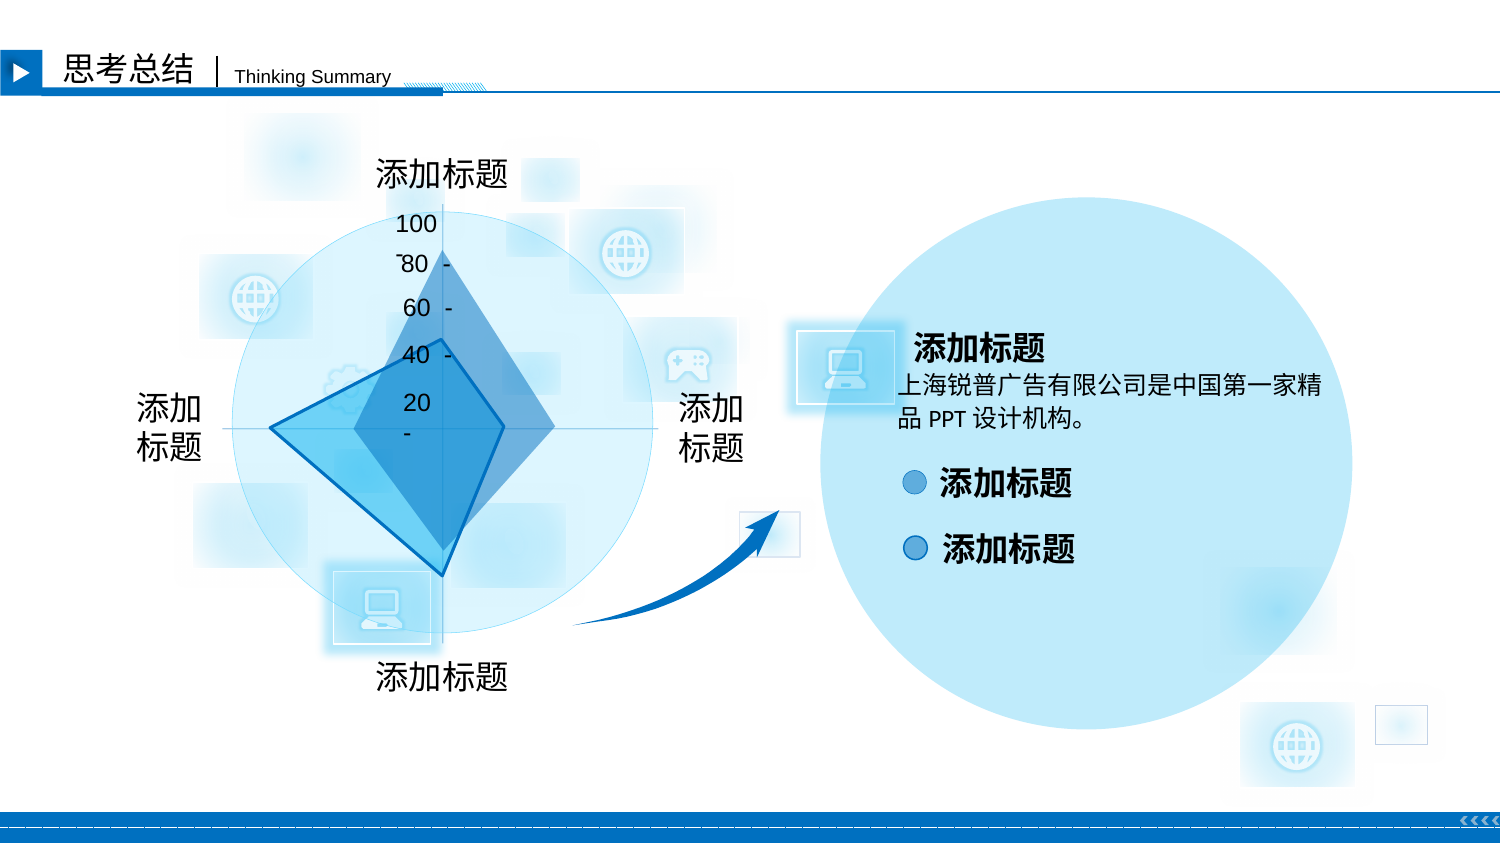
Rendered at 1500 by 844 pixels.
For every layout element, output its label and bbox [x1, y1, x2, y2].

text_box [0, 40, 1500, 97]
text_box [820, 197, 1353, 730]
text_box [111, 145, 773, 706]
